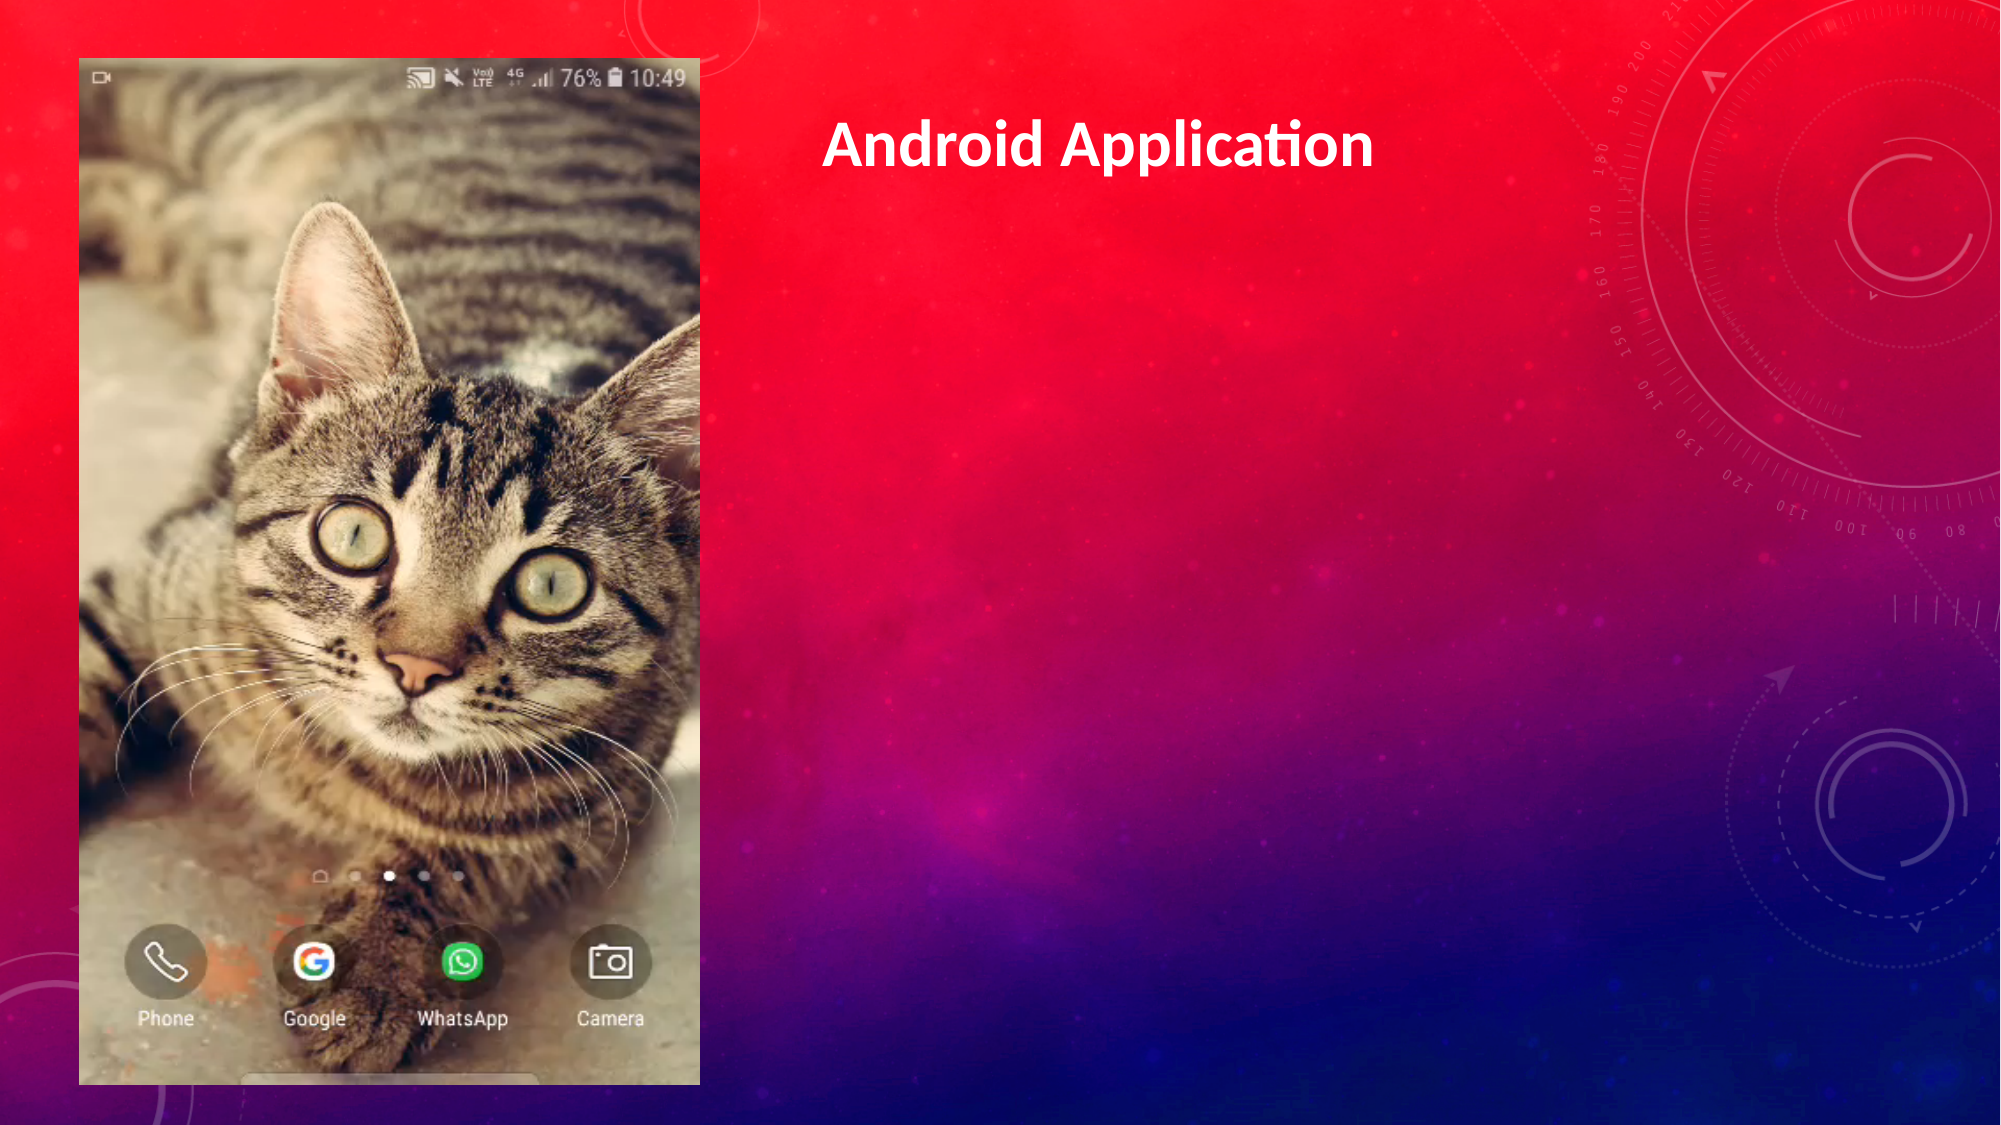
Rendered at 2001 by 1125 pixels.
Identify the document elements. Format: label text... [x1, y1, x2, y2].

text_box Android Application [807, 92, 1871, 187]
picture [0, 0, 2001, 1125]
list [78, 57, 701, 1086]
